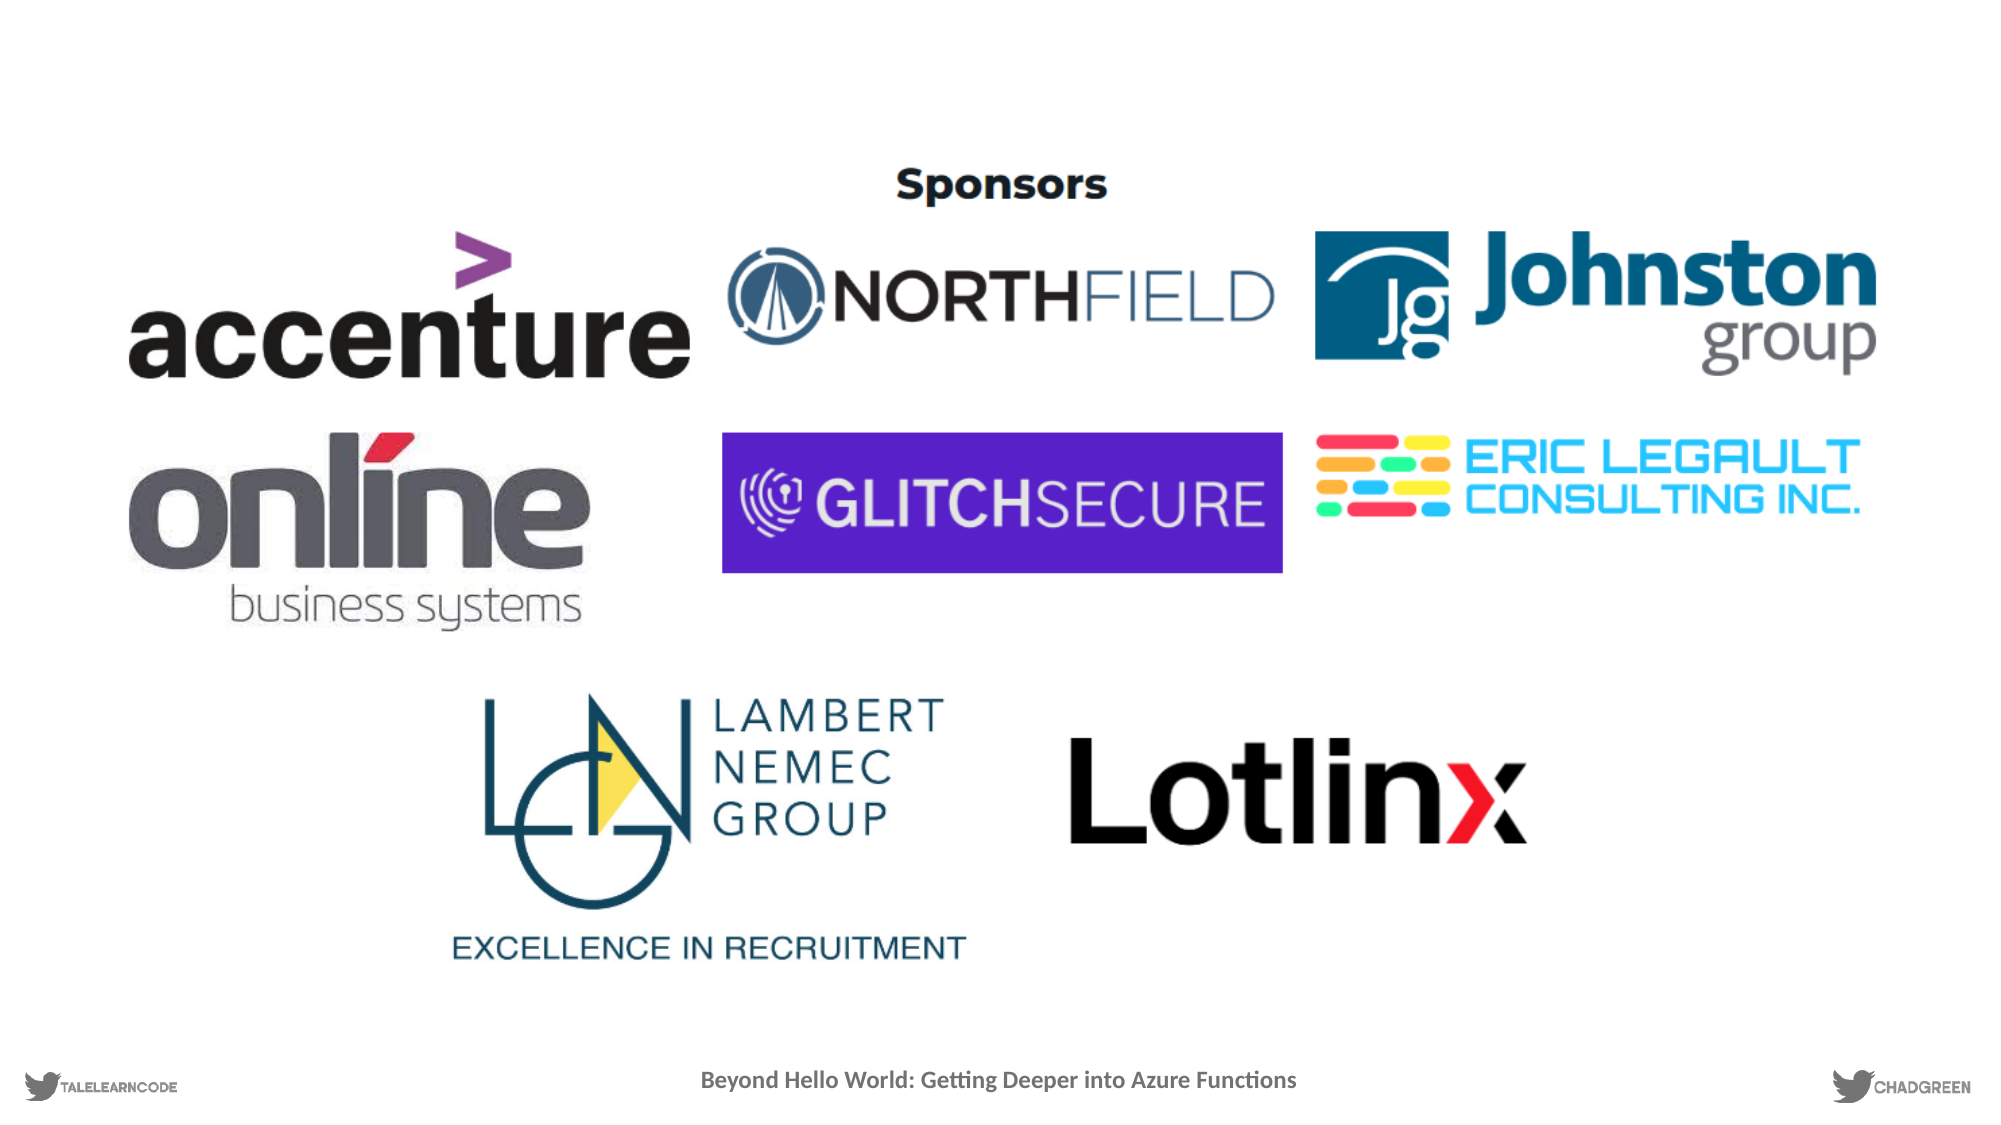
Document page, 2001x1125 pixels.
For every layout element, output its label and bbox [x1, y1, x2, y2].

picture [105, 126, 1895, 999]
